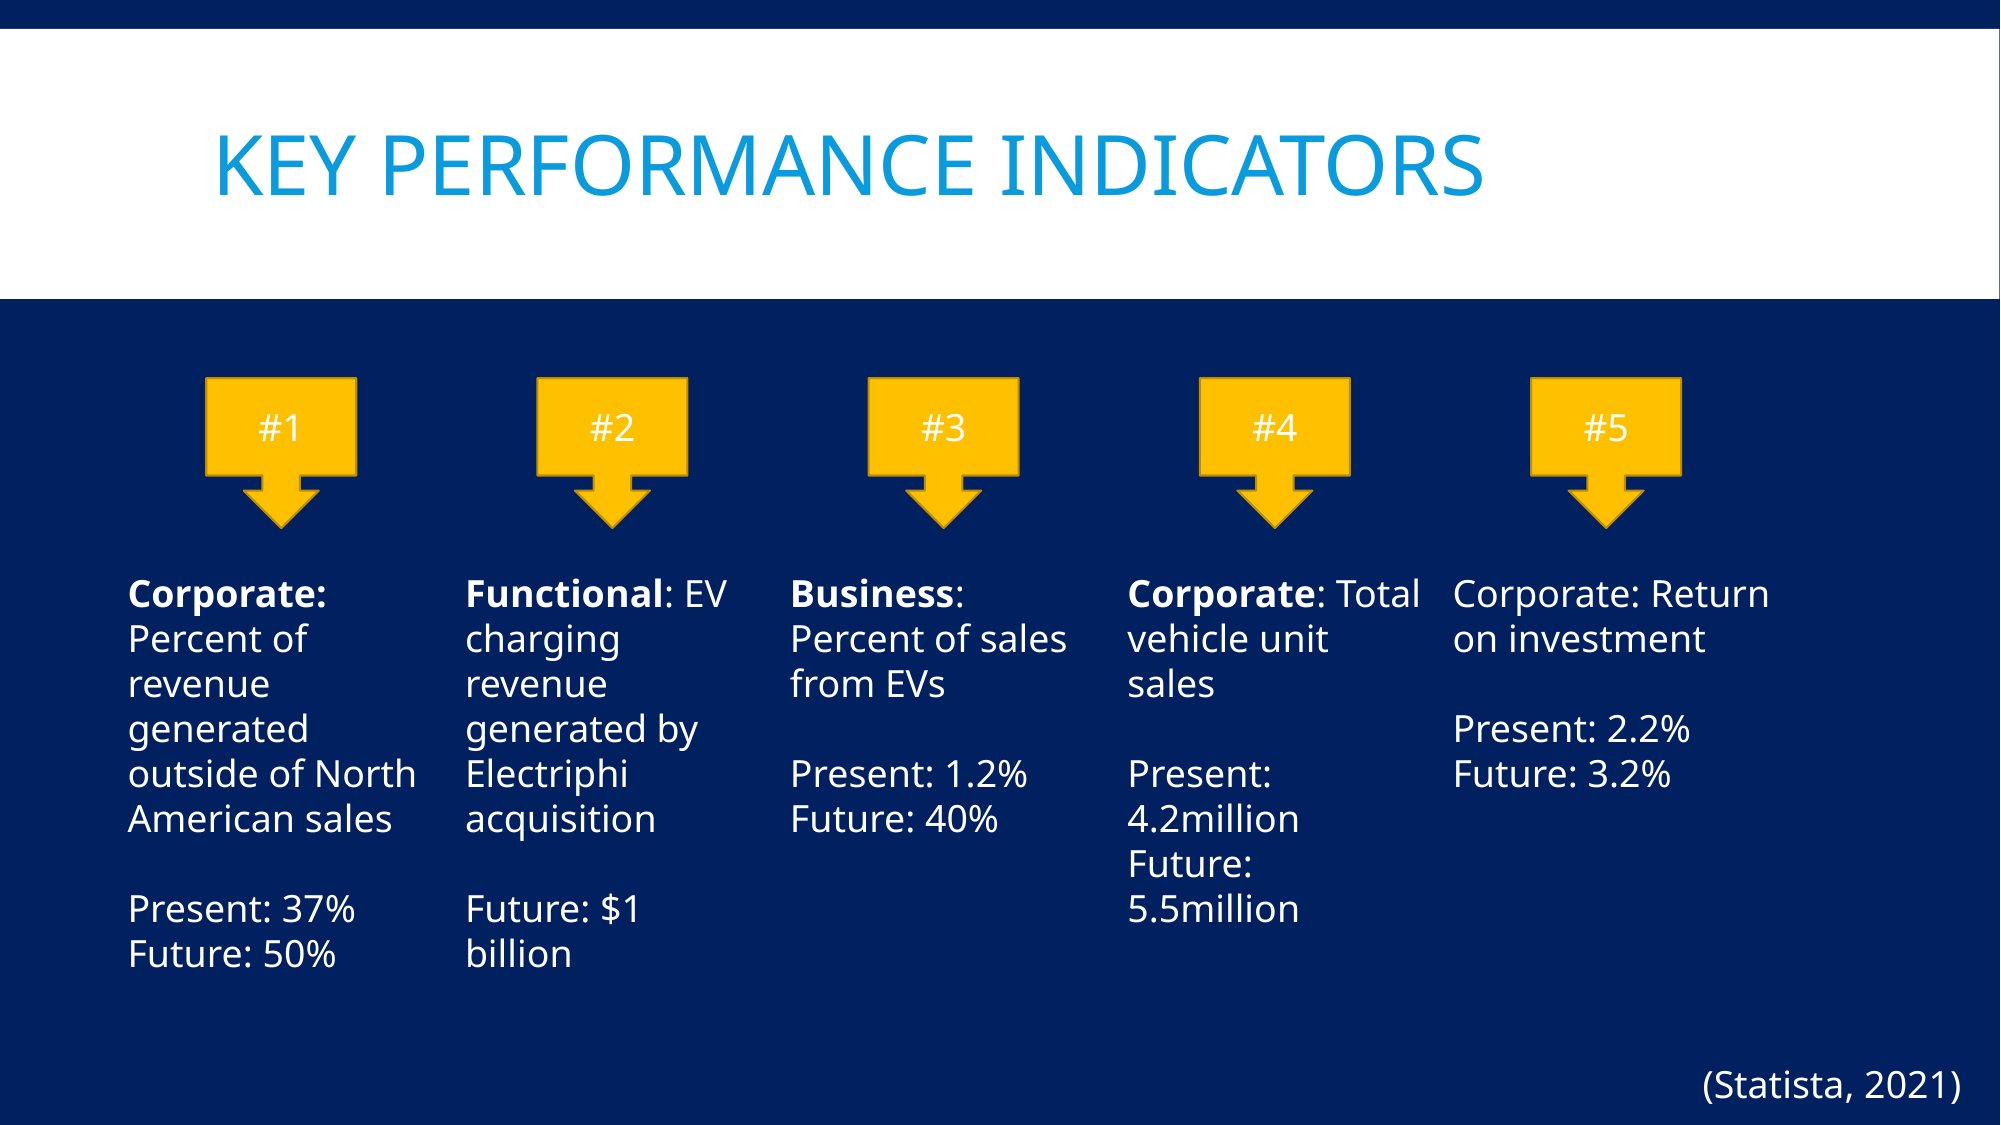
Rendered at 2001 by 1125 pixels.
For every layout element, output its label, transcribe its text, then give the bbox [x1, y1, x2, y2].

text_box Functional: EV charging revenue generated by Electriphi acquisition Future: $1 billion [450, 562, 775, 983]
text_box (Statista, 2021) [1687, 1053, 2000, 1114]
text_box #2 [536, 377, 689, 529]
text_box Business: Percent of sales from EVs Present: 1.2% Future: 40% [774, 562, 1112, 848]
text_box Corporate: Percent of revenue generated outside of North American sales Present: 37% Future: 50% [112, 562, 450, 983]
title key performance indicators [197, 46, 1803, 295]
text_box #3 [867, 377, 1020, 529]
text_box #5 [1530, 377, 1683, 529]
text_box Corporate: Total vehicle unit sales Present: 4.2million Future: 5.5million [1112, 562, 1438, 938]
text_box #1 [205, 377, 358, 529]
text_box #4 [1198, 377, 1351, 529]
text_box Corporate: Return on investment Present: 2.2% Future: 3.2% [1437, 562, 1802, 803]
